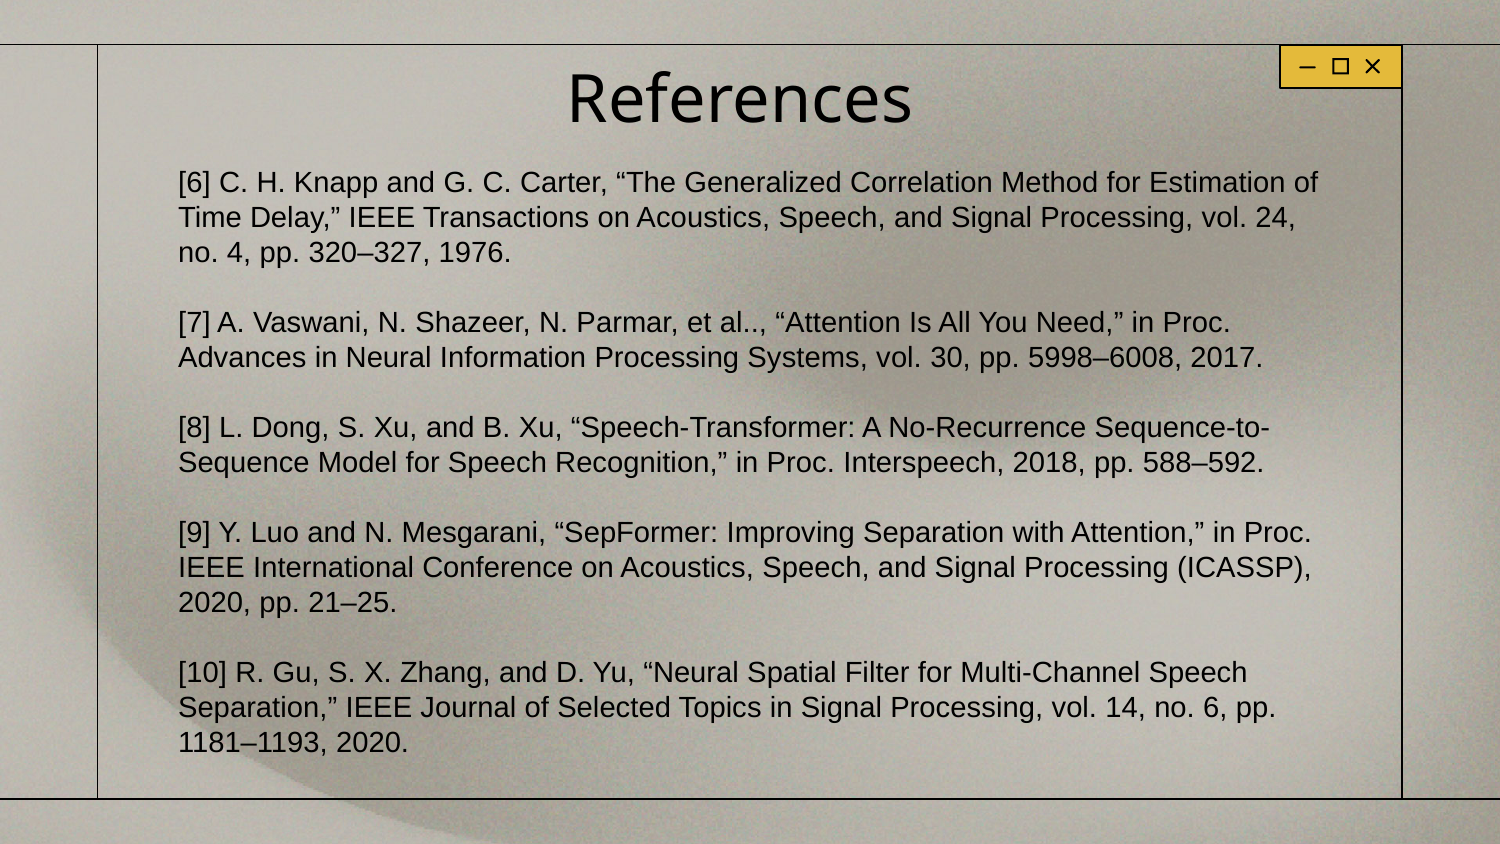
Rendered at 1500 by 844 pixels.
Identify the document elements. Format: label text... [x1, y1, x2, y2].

picture [0, 0, 1500, 44]
text_box [6] C. H. Knapp and G. C. Carter, “The Generalized Correlation Method for Estimation of Time Delay,” IEEE Transactions on Acoustics, Speech, and Signal Processing, vol. 24, no. 4, pp. 320–327, 1976. [7] A. Vaswani, N. Shazeer, N. Parmar, et al.., “Attention Is All You Need,” in Proc. Advances in Neural Information Processing Systems, vol. 30, pp. 5998–6008, 2017. [8] L. Dong, S. Xu, and B. Xu, “Speech-Transformer: A No-Recurrence Sequence-to-Sequence Model for Speech Recognition,” in Proc. Interspeech, 2018, pp. 588–592. [9] Y. Luo and N. Mesgarani, “SepFormer: Improving Separation with Attention,” in Proc. IEEE International Conference on Acoustics, Speech, and Signal Processing (ICASSP), 2020, pp. 21–25. [10] R. Gu, S. X. Zhang, and D. Yu, “Neural Spatial Filter for Multi-Channel Speech Separation,” IEEE Journal of Selected Topics in Signal Processing, vol. 14, no. 6, pp. 1181–1193, 2020. [163, 156, 1355, 801]
title References [411, 36, 1069, 156]
picture [1069, 45, 1401, 798]
picture [98, 45, 411, 798]
picture [0, 45, 97, 798]
picture [0, 800, 1500, 844]
picture [1403, 45, 1500, 798]
